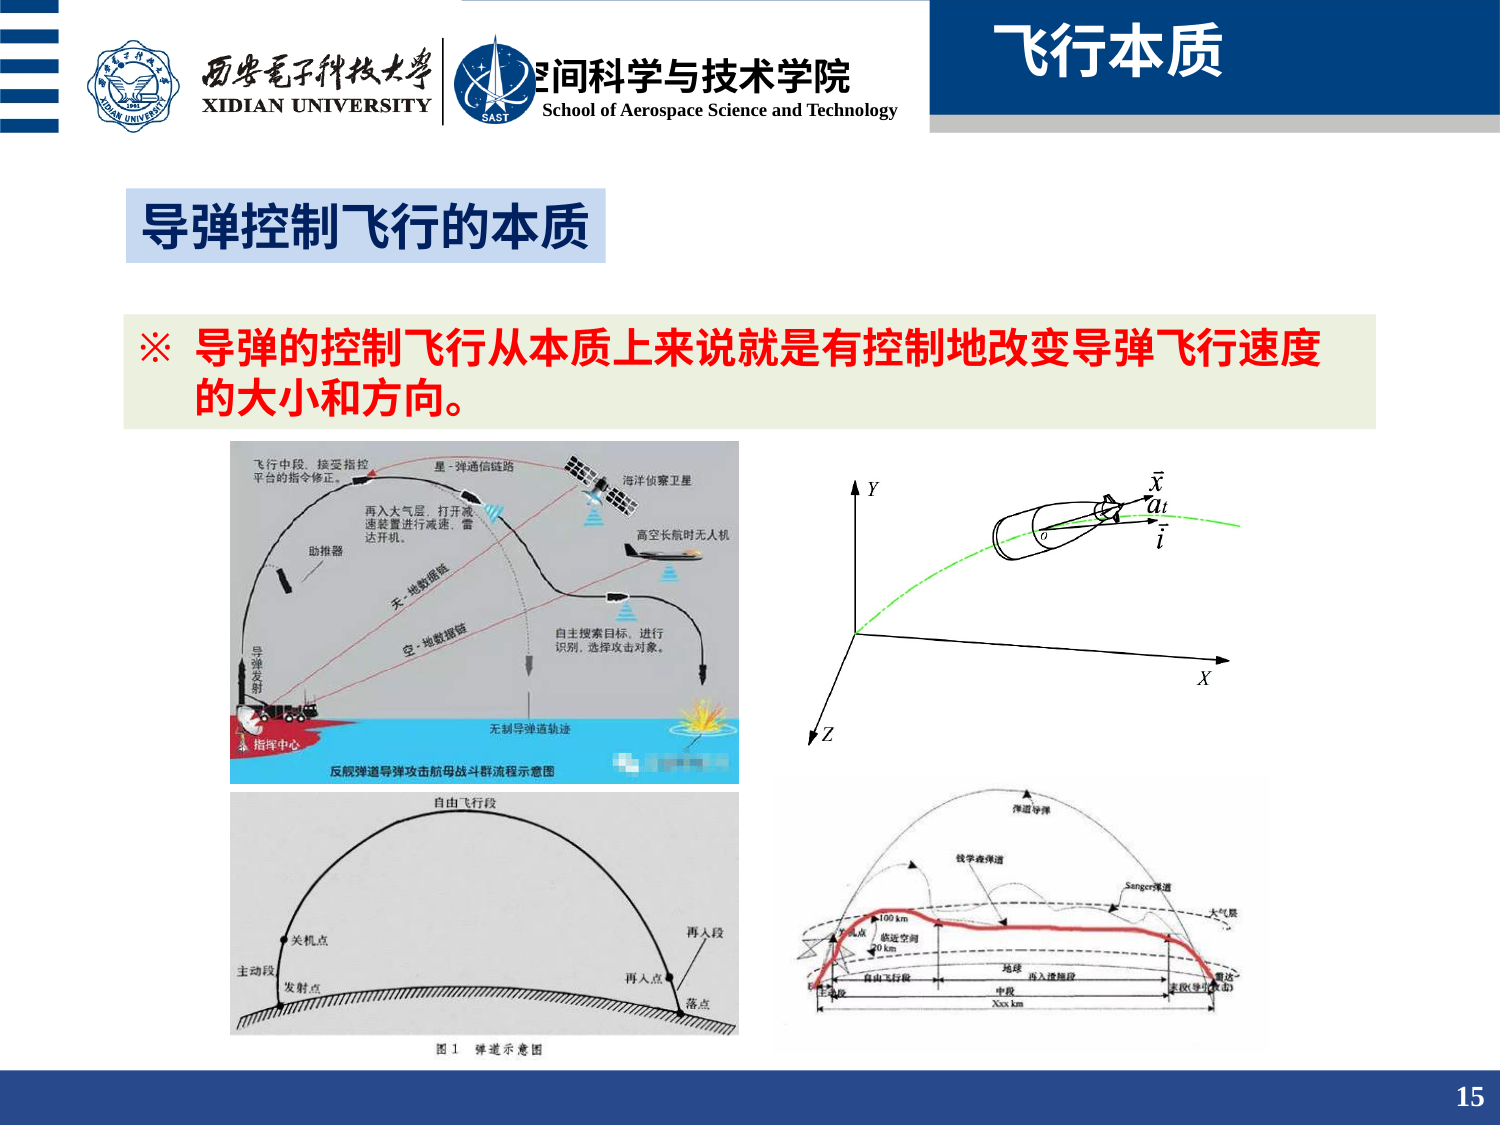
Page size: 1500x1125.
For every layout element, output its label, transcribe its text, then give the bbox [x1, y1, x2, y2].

text_box 导弹控制飞行的本质 [126, 188, 606, 263]
text_box 飞行本质 [976, 7, 1240, 92]
picture [0, 0, 1500, 1070]
text_box 导弹的控制飞行从本质上来说就是有控制地改变导弹飞行速度的大小和方向。 [123, 314, 1376, 430]
